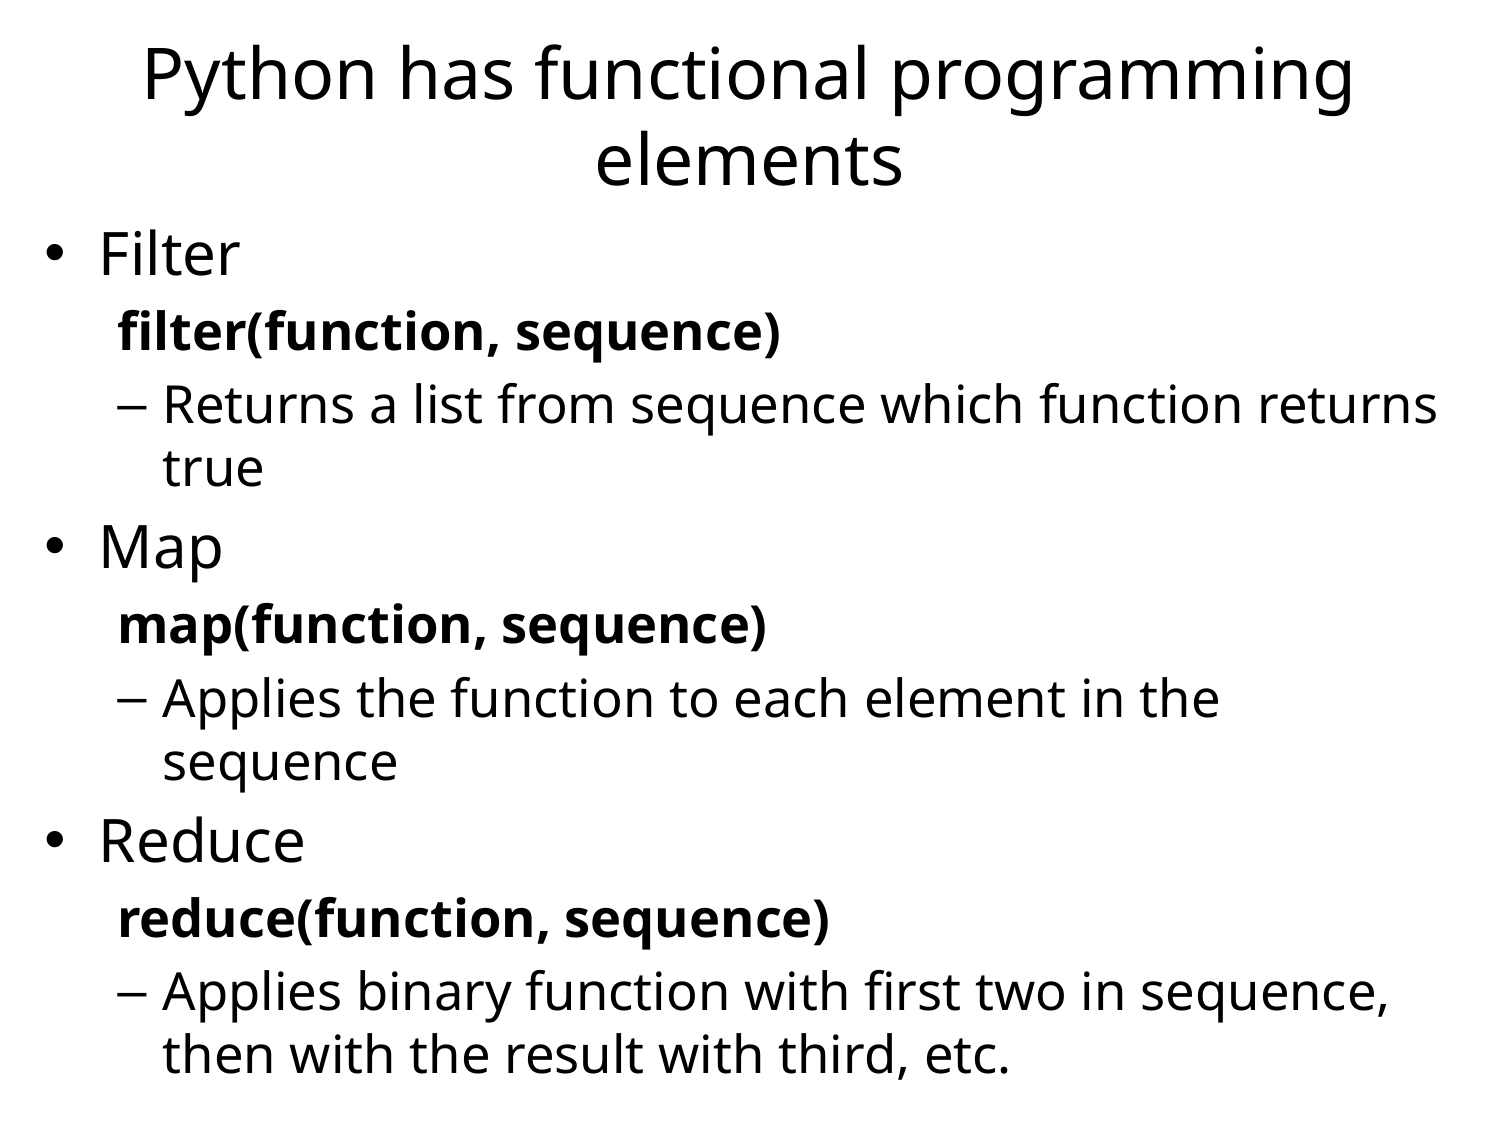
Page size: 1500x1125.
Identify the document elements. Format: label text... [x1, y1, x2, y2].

text_box Python has functional programming elements [17, 20, 1483, 208]
text_box Filter filter(function, sequence) Returns a list from sequence which function returns true Map map(function, sequence) Applies the function to each element in the sequence Reduce reduce(function, sequence) Applies binary function with first two in sequence, then with the result with third, etc. [29, 208, 1459, 1094]
